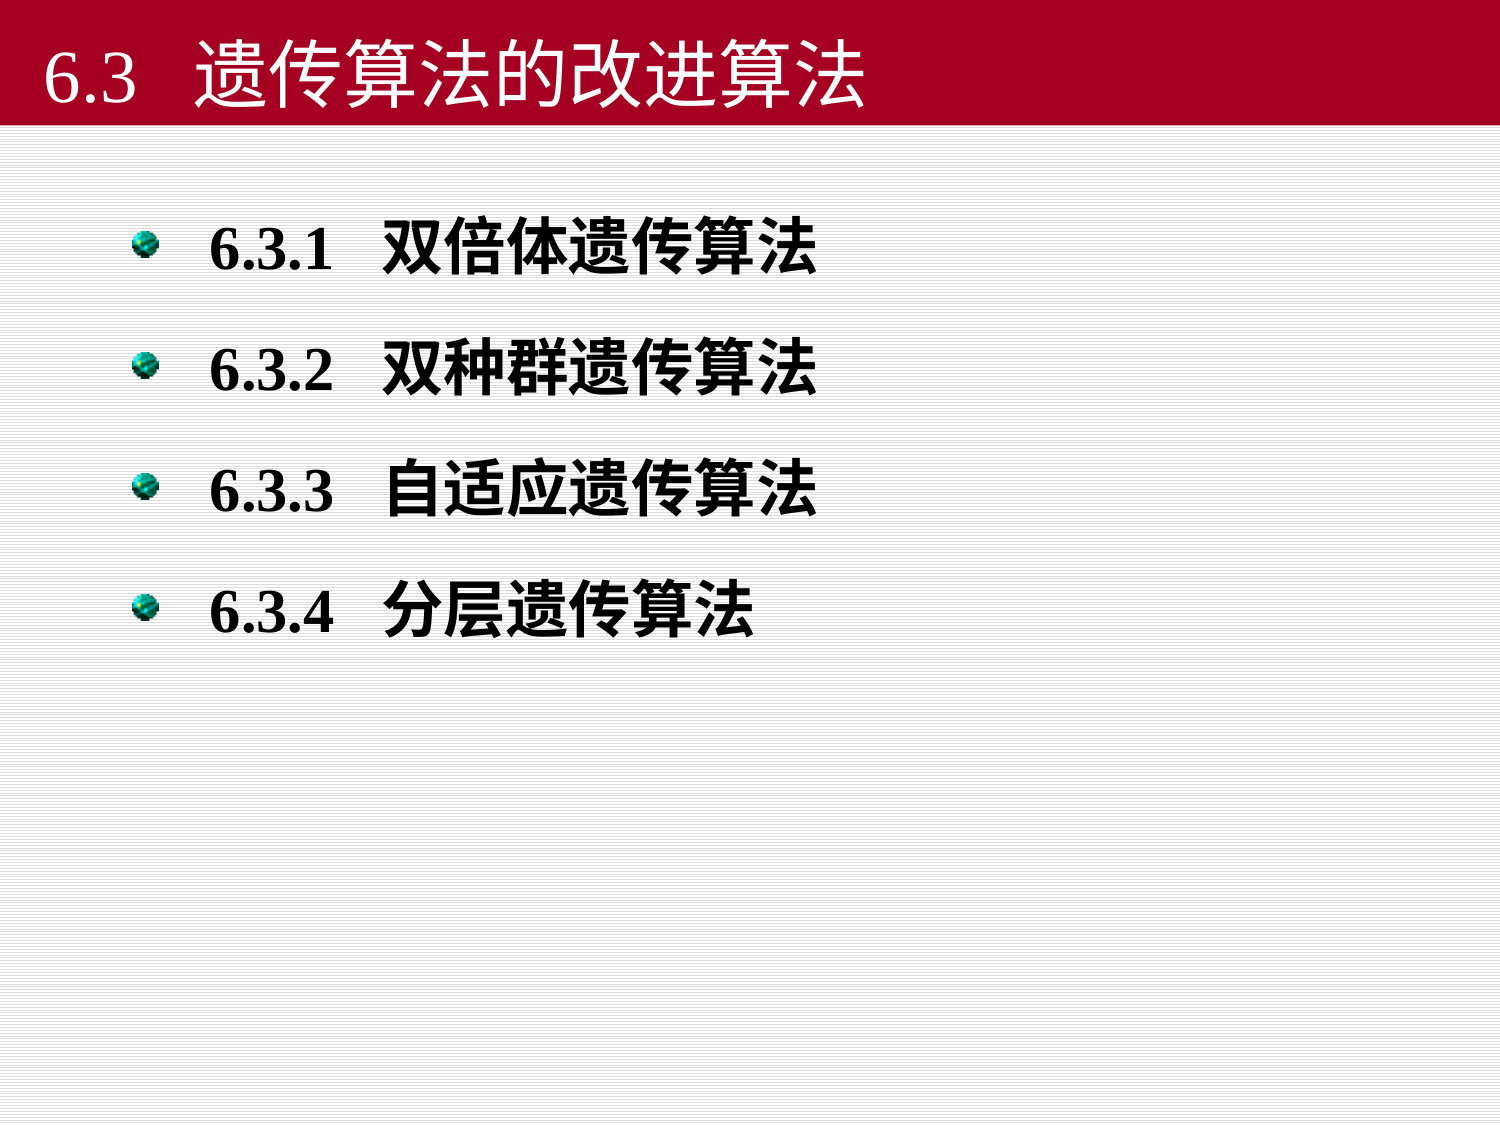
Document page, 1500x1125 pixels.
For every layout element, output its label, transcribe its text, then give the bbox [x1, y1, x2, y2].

slide_number [1137, 1062, 1463, 1122]
picture [132, 231, 159, 258]
title 6.3 遗传算法的改进算法 [0, 0, 1500, 126]
picture [132, 594, 159, 621]
list 6.3.1 双倍体遗传算法 6.3.2 双种群遗传算法 6.3.3 自适应遗传算法 6.3.4 分层遗传算法 [117, 184, 1081, 1071]
picture [132, 473, 159, 500]
picture [132, 352, 159, 379]
